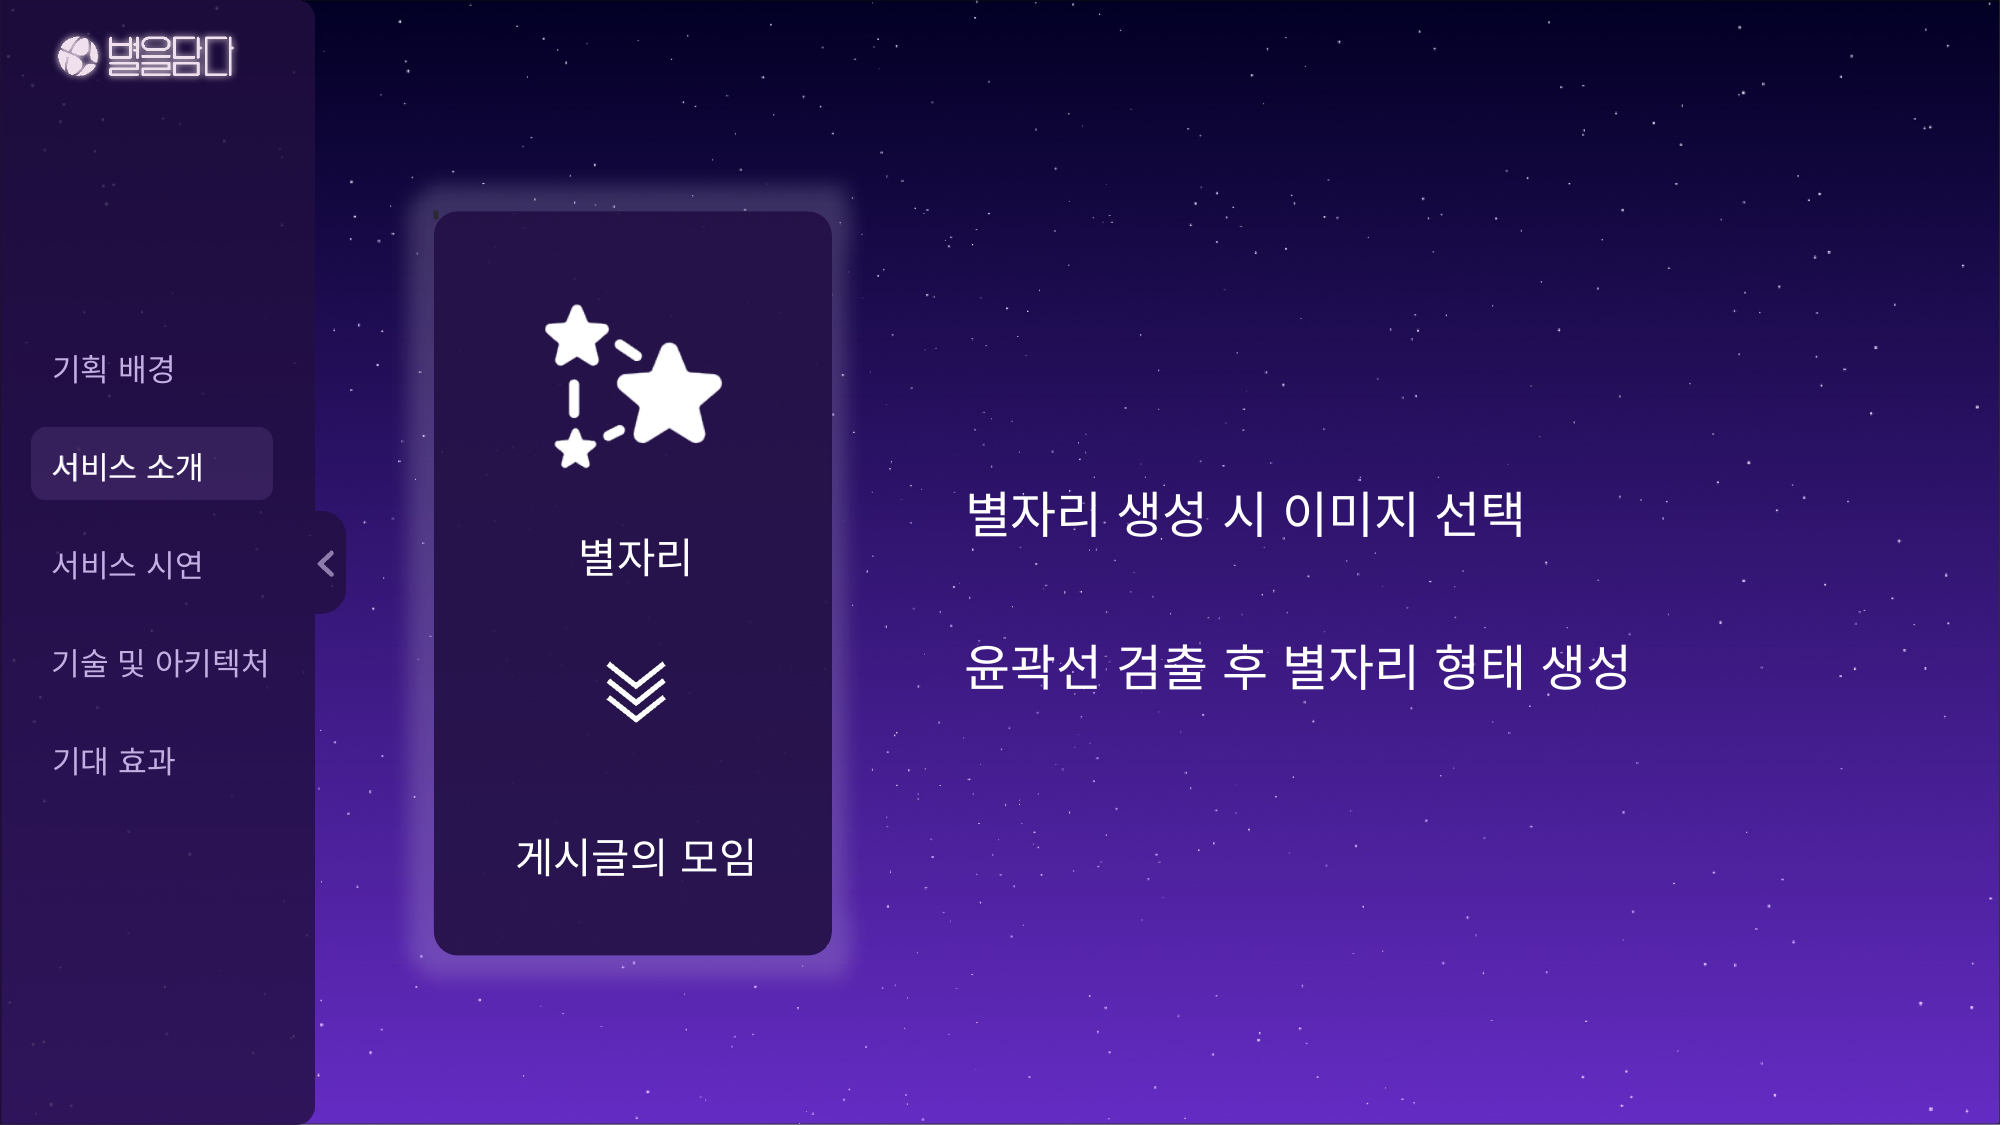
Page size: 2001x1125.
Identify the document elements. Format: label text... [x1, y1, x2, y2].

text_box [432, 210, 833, 957]
text_box 윤곽선 검출 후 별자리 형태 생성 [949, 599, 1647, 704]
text_box 별자리 게시글의 모임 [500, 499, 773, 889]
text_box 서비스 소개 [417, 194, 847, 971]
text_box 별자리 생성 시 이미지 선택 [950, 446, 1542, 551]
picture [0, 0, 2000, 1125]
